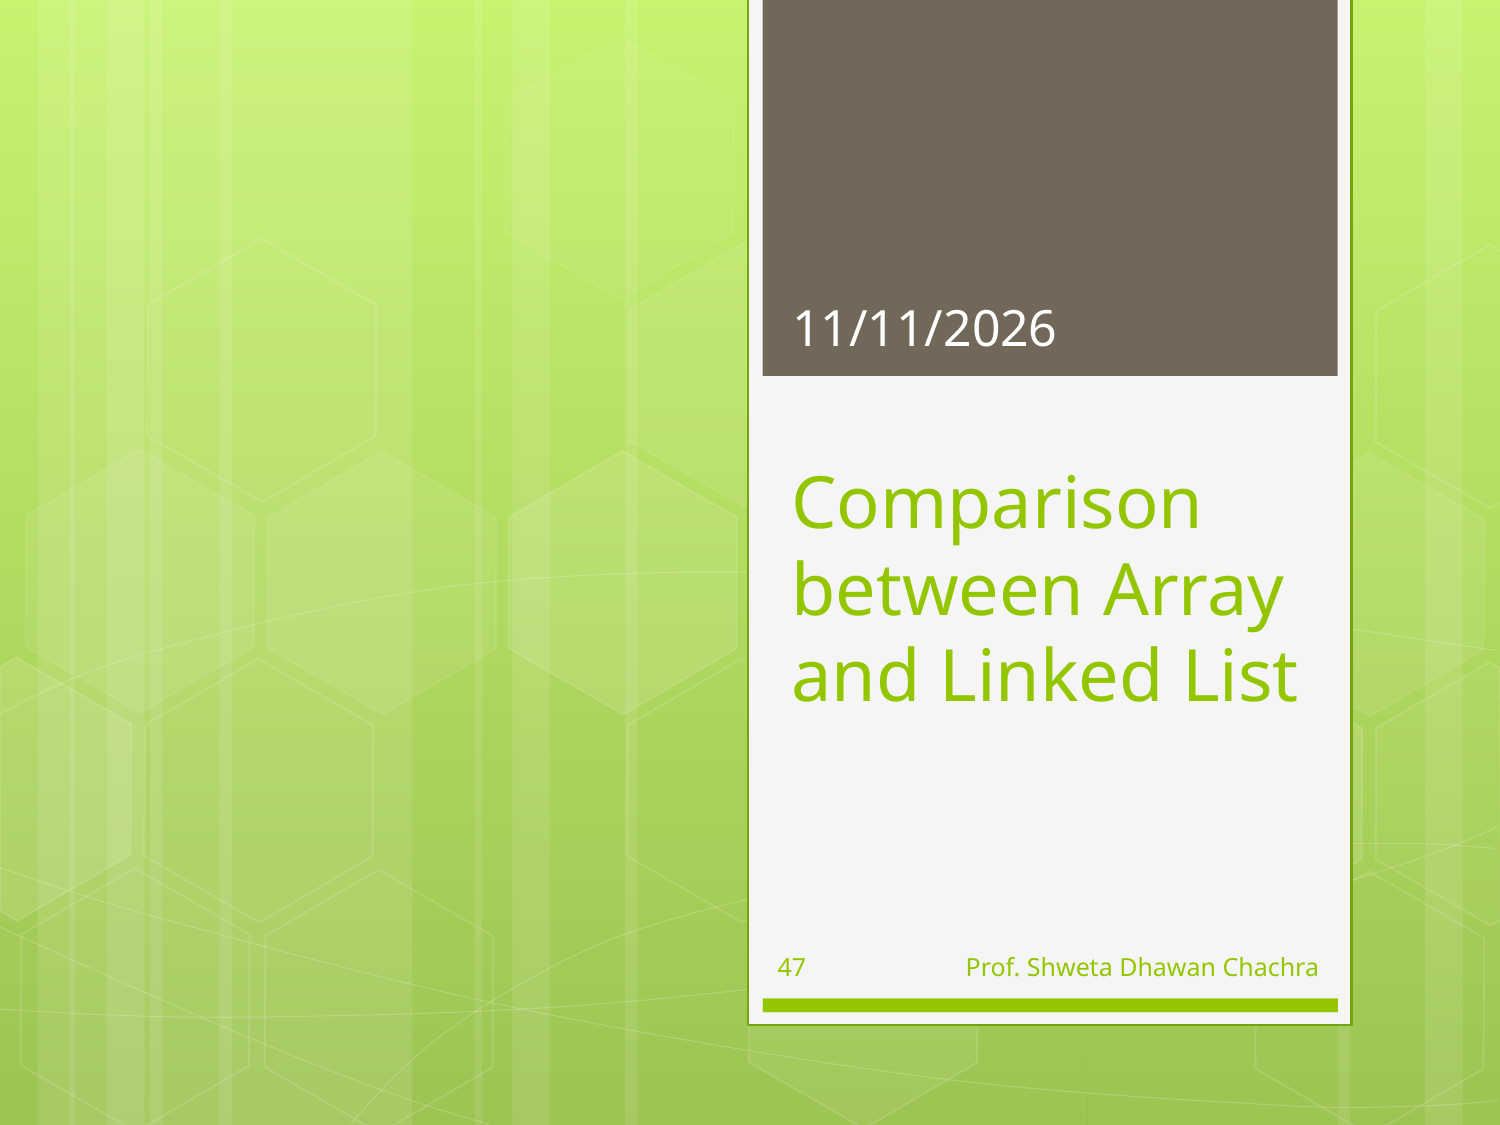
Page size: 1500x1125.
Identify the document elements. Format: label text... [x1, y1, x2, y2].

slide_number 47 [762, 938, 869, 999]
title Comparison between Array and Linked List [776, 444, 1320, 724]
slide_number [777, 248, 1128, 372]
footer Prof. Shweta Dhawan Chachra [870, 938, 1335, 999]
